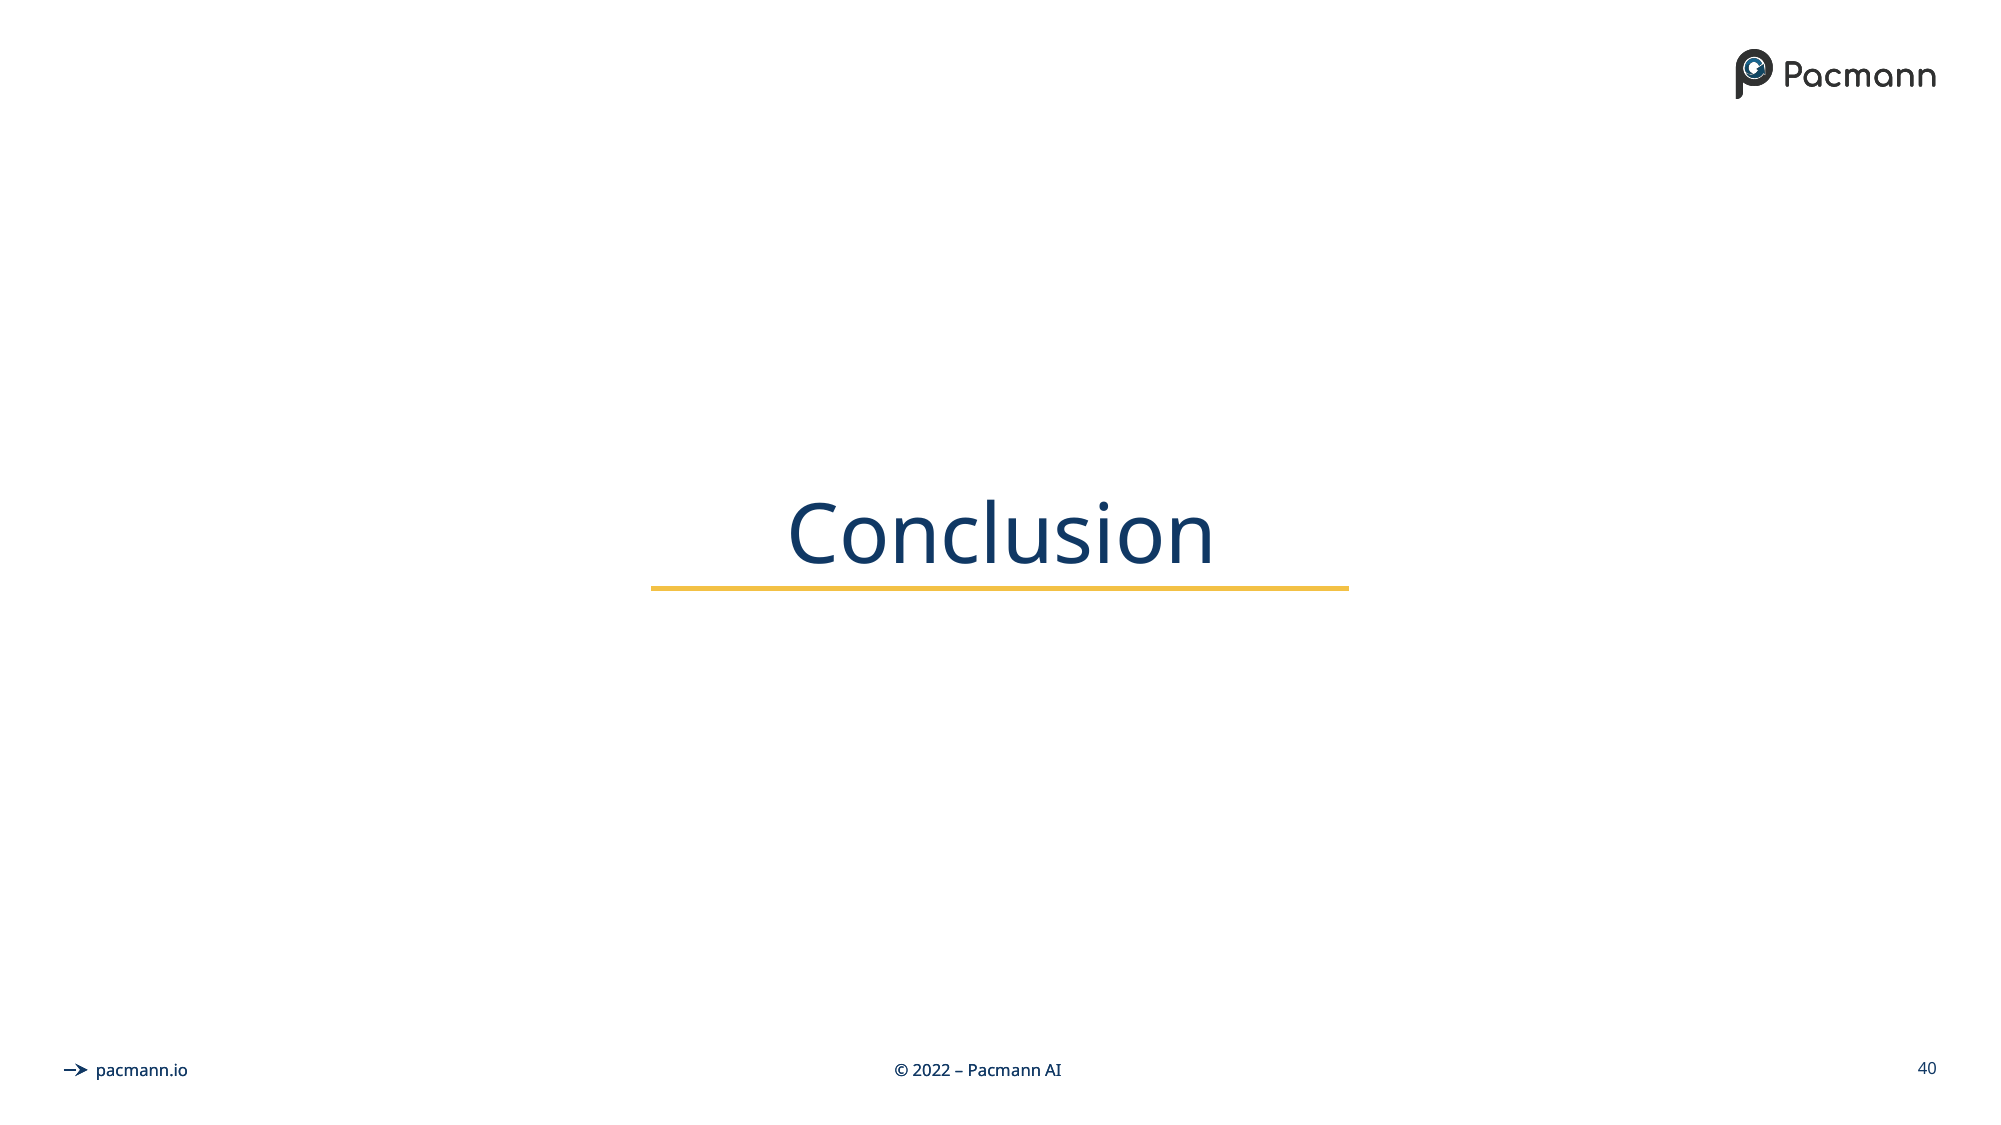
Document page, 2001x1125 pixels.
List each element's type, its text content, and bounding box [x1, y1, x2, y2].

picture [1707, 36, 1966, 112]
title Conclusion [51, 441, 1952, 589]
